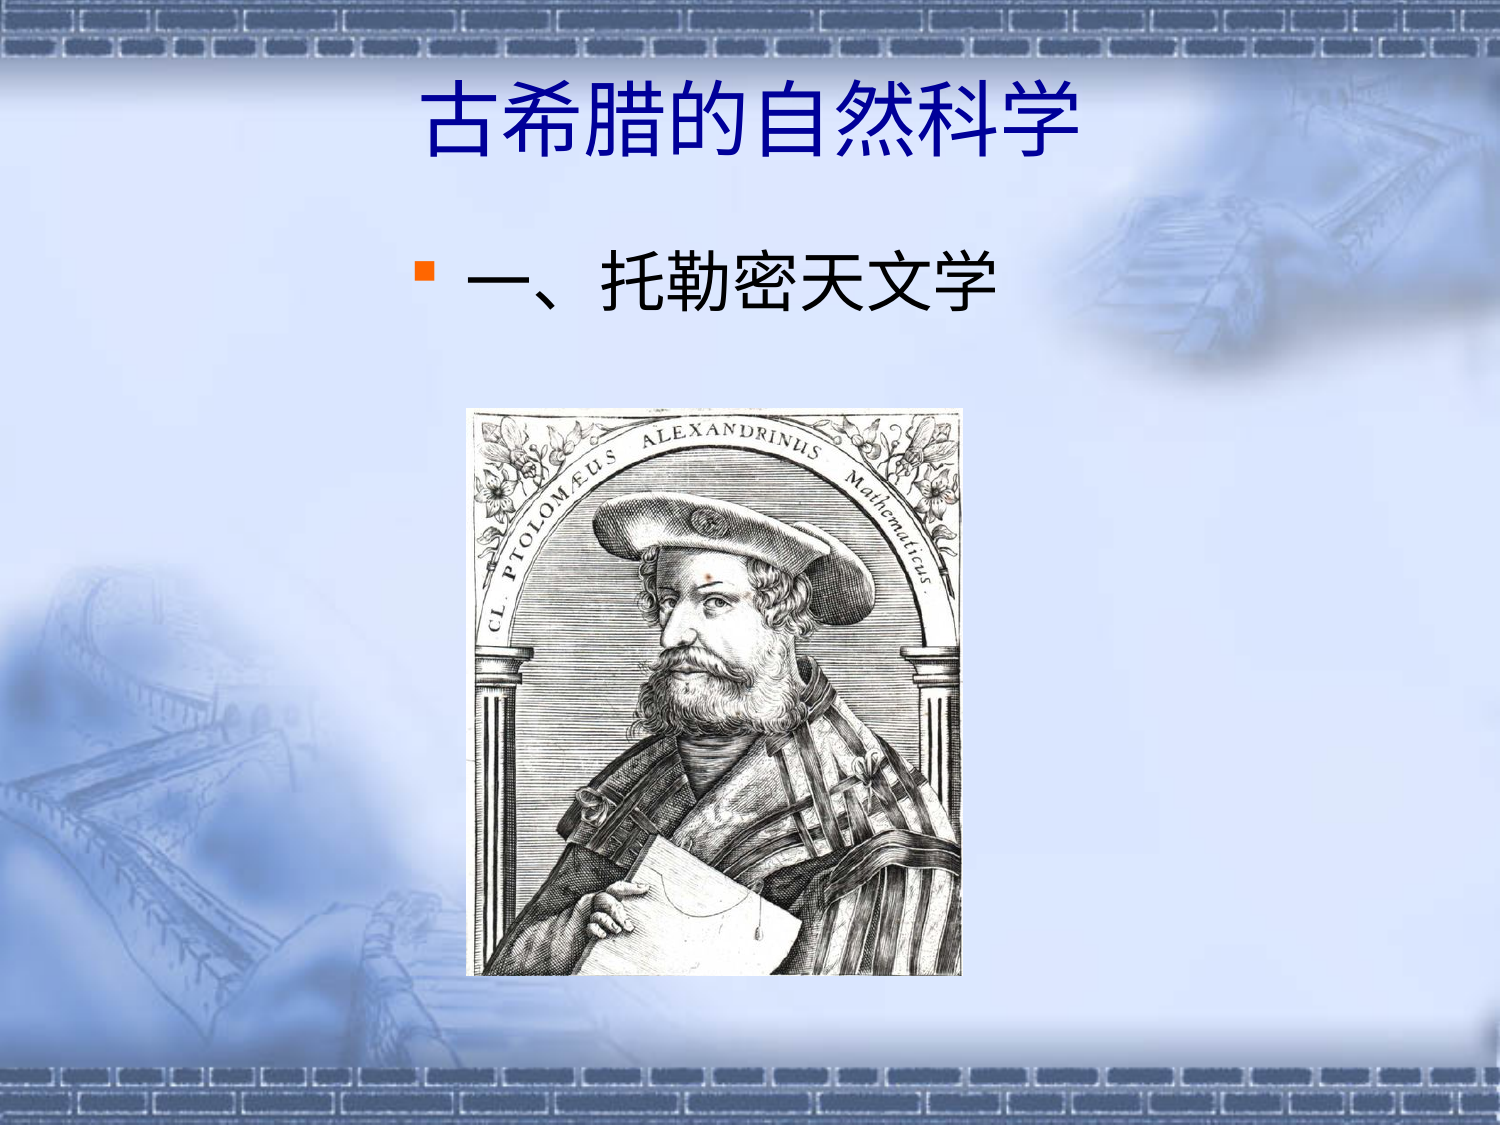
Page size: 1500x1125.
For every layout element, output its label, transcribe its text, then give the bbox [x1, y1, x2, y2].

title 古希腊的自然科学 [49, 62, 1451, 173]
list 一、托勒密天文学 [230, 231, 1179, 362]
picture [0, 0, 1500, 1125]
